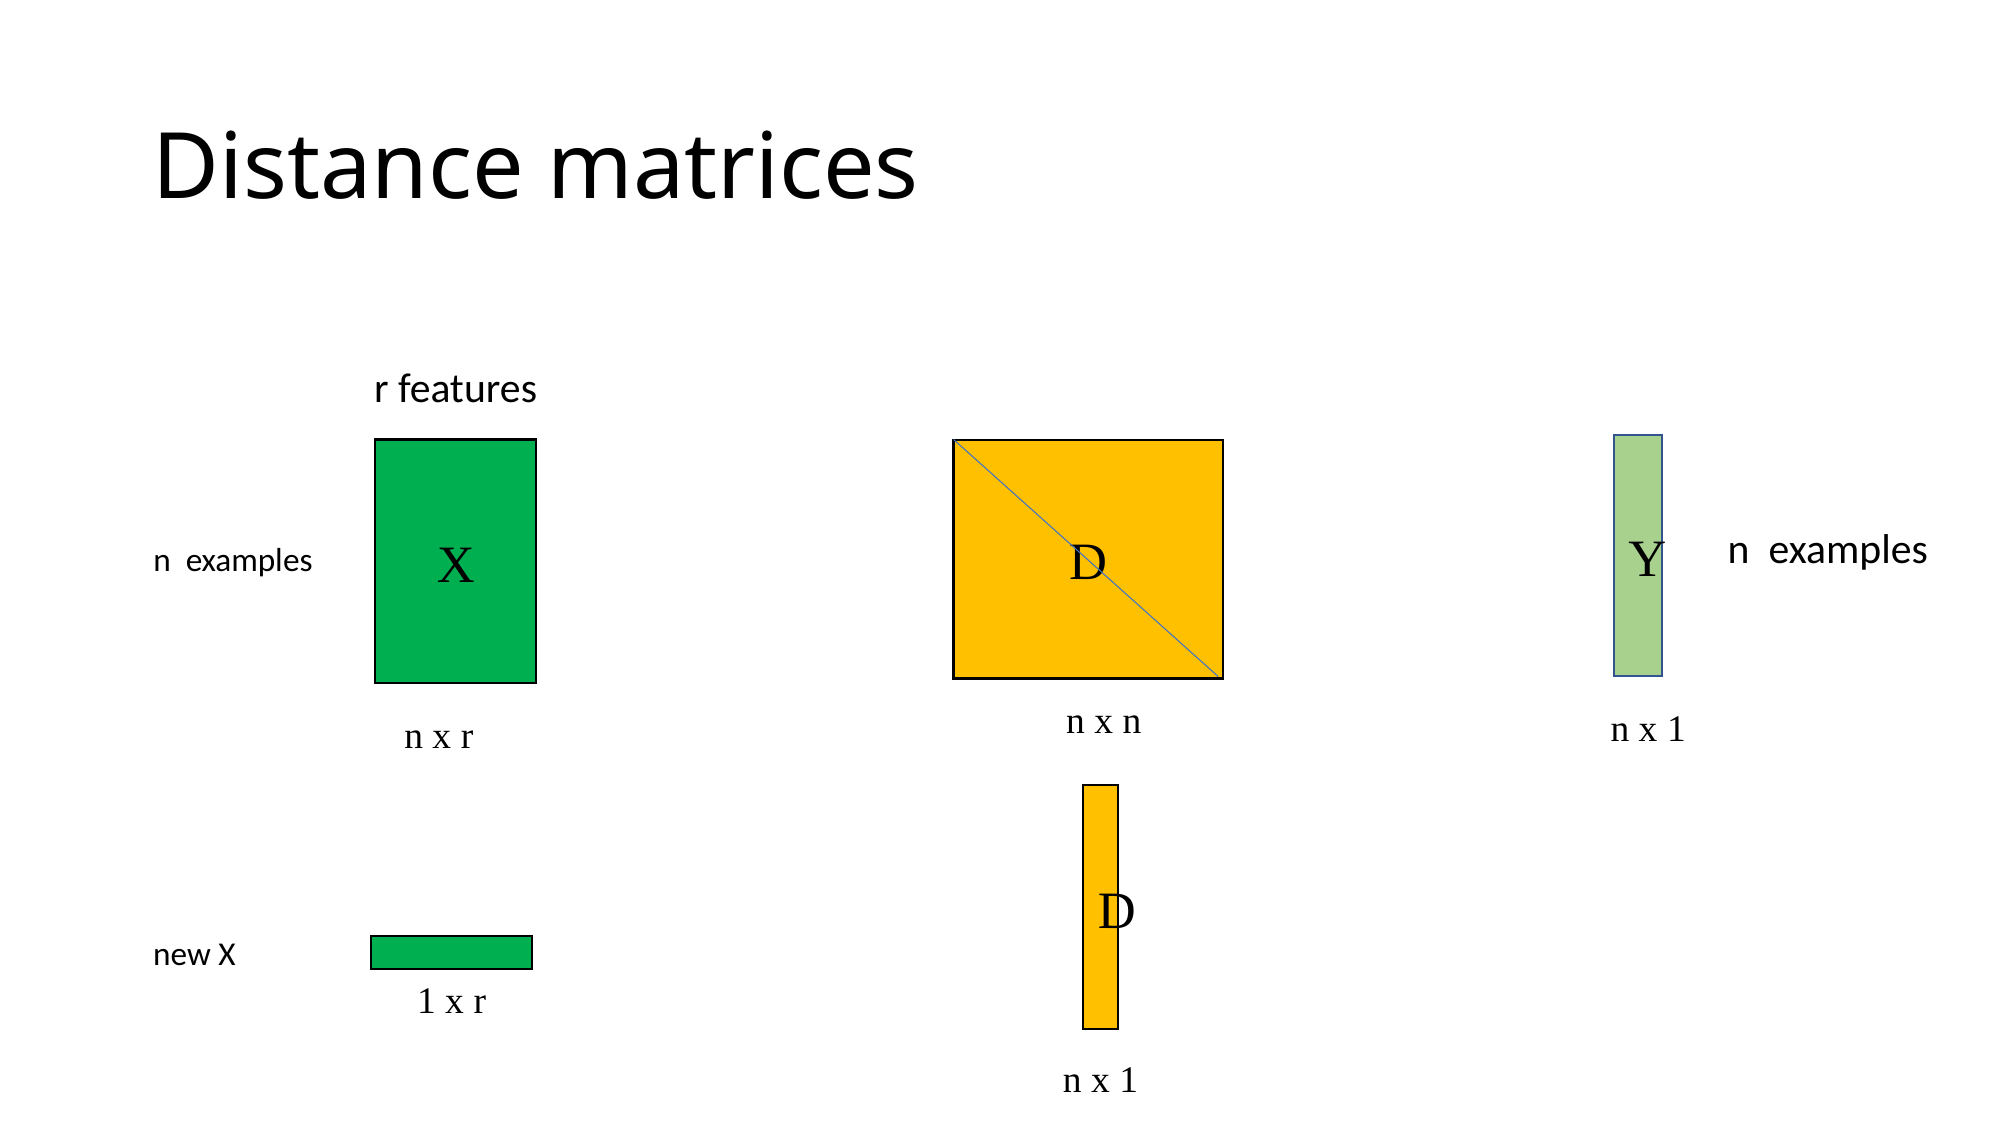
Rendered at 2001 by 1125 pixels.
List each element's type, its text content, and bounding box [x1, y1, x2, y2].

text_box new X [138, 924, 258, 980]
title Distance matrices [137, 59, 1863, 278]
text_box D [1082, 784, 1119, 1030]
text_box Y [1613, 434, 1663, 677]
text_box n x 1 [1026, 1048, 1174, 1108]
text_box 1 x r [402, 968, 501, 1029]
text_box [953, 439, 1219, 677]
text_box n x n [1051, 688, 1157, 748]
text_box n x r [389, 703, 489, 764]
text_box n examples [138, 531, 328, 586]
text_box n examples [1655, 514, 2000, 579]
text_box n x 1 [1595, 696, 1701, 757]
text_box D [952, 439, 1224, 680]
text_box r features [274, 353, 637, 419]
text_box X [374, 438, 537, 684]
text_box [370, 935, 533, 970]
